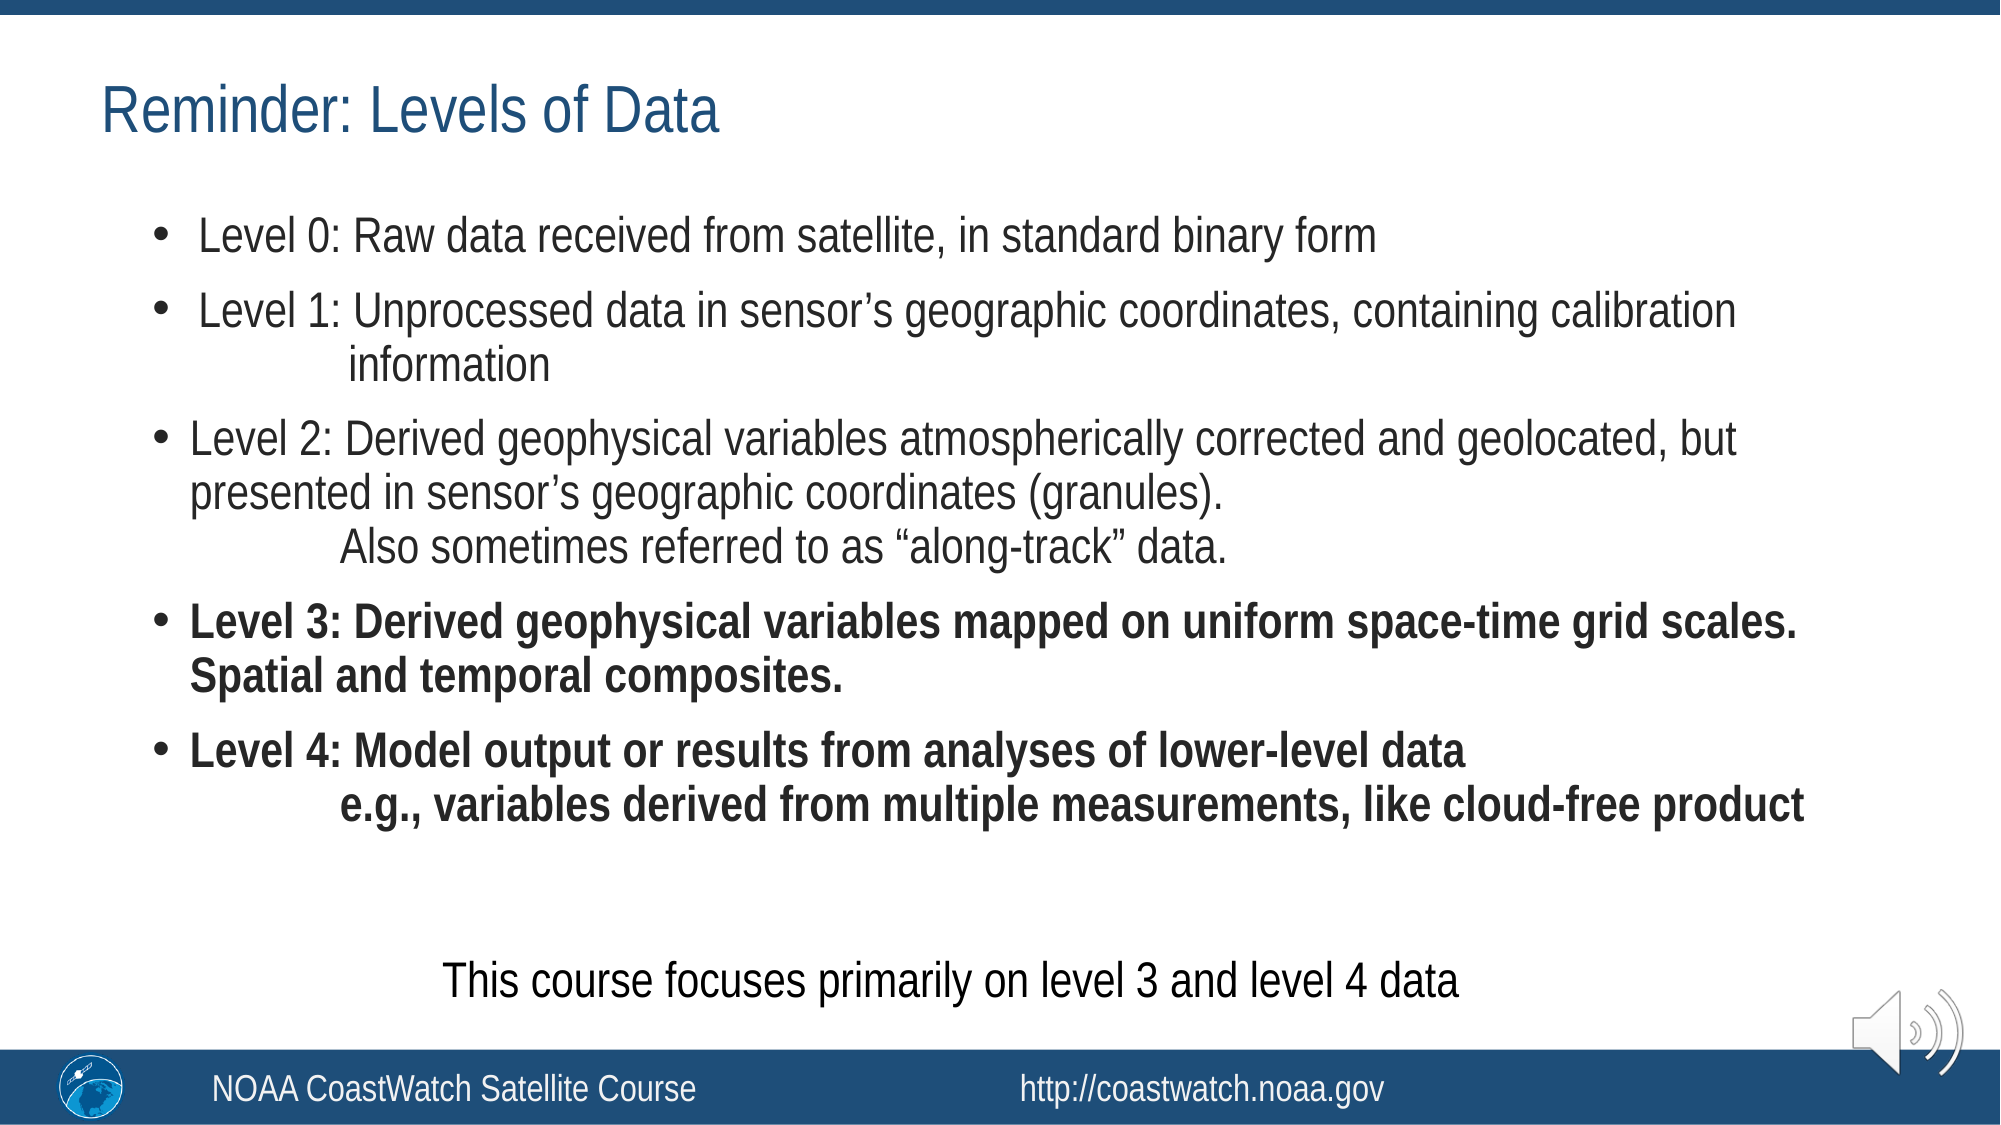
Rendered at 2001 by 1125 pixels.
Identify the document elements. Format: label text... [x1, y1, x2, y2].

picture [56, 1052, 125, 1121]
text_box This course focuses primarily on level 3 and level 4 data [427, 939, 1502, 1015]
footer NOAA CoastWatch Satellite Course http://coastwatch.noaa.gov [196, 1056, 1734, 1117]
picture [1841, 966, 1976, 1101]
list Level 0: Raw data received from satellite, in standard binary form Level 1: Unprocessed data in sensor’s geographic coordinates, containing calibration information Level 2: Derived geophysical variables atmospherically corrected and geolocated, but presented in sensor’s geographic coordinates (granules). Also sometimes referred to as “along-track” data. Level 3: Derived geophysical variables mapped on uniform space-time grid scales. Spatial and temporal composites. Level 4: Model output or results from analyses of lower-level data e.g., variables derived from multiple measurements, like cloud-free product [137, 201, 1863, 916]
title Reminder: Levels of Data [86, 1, 1812, 220]
